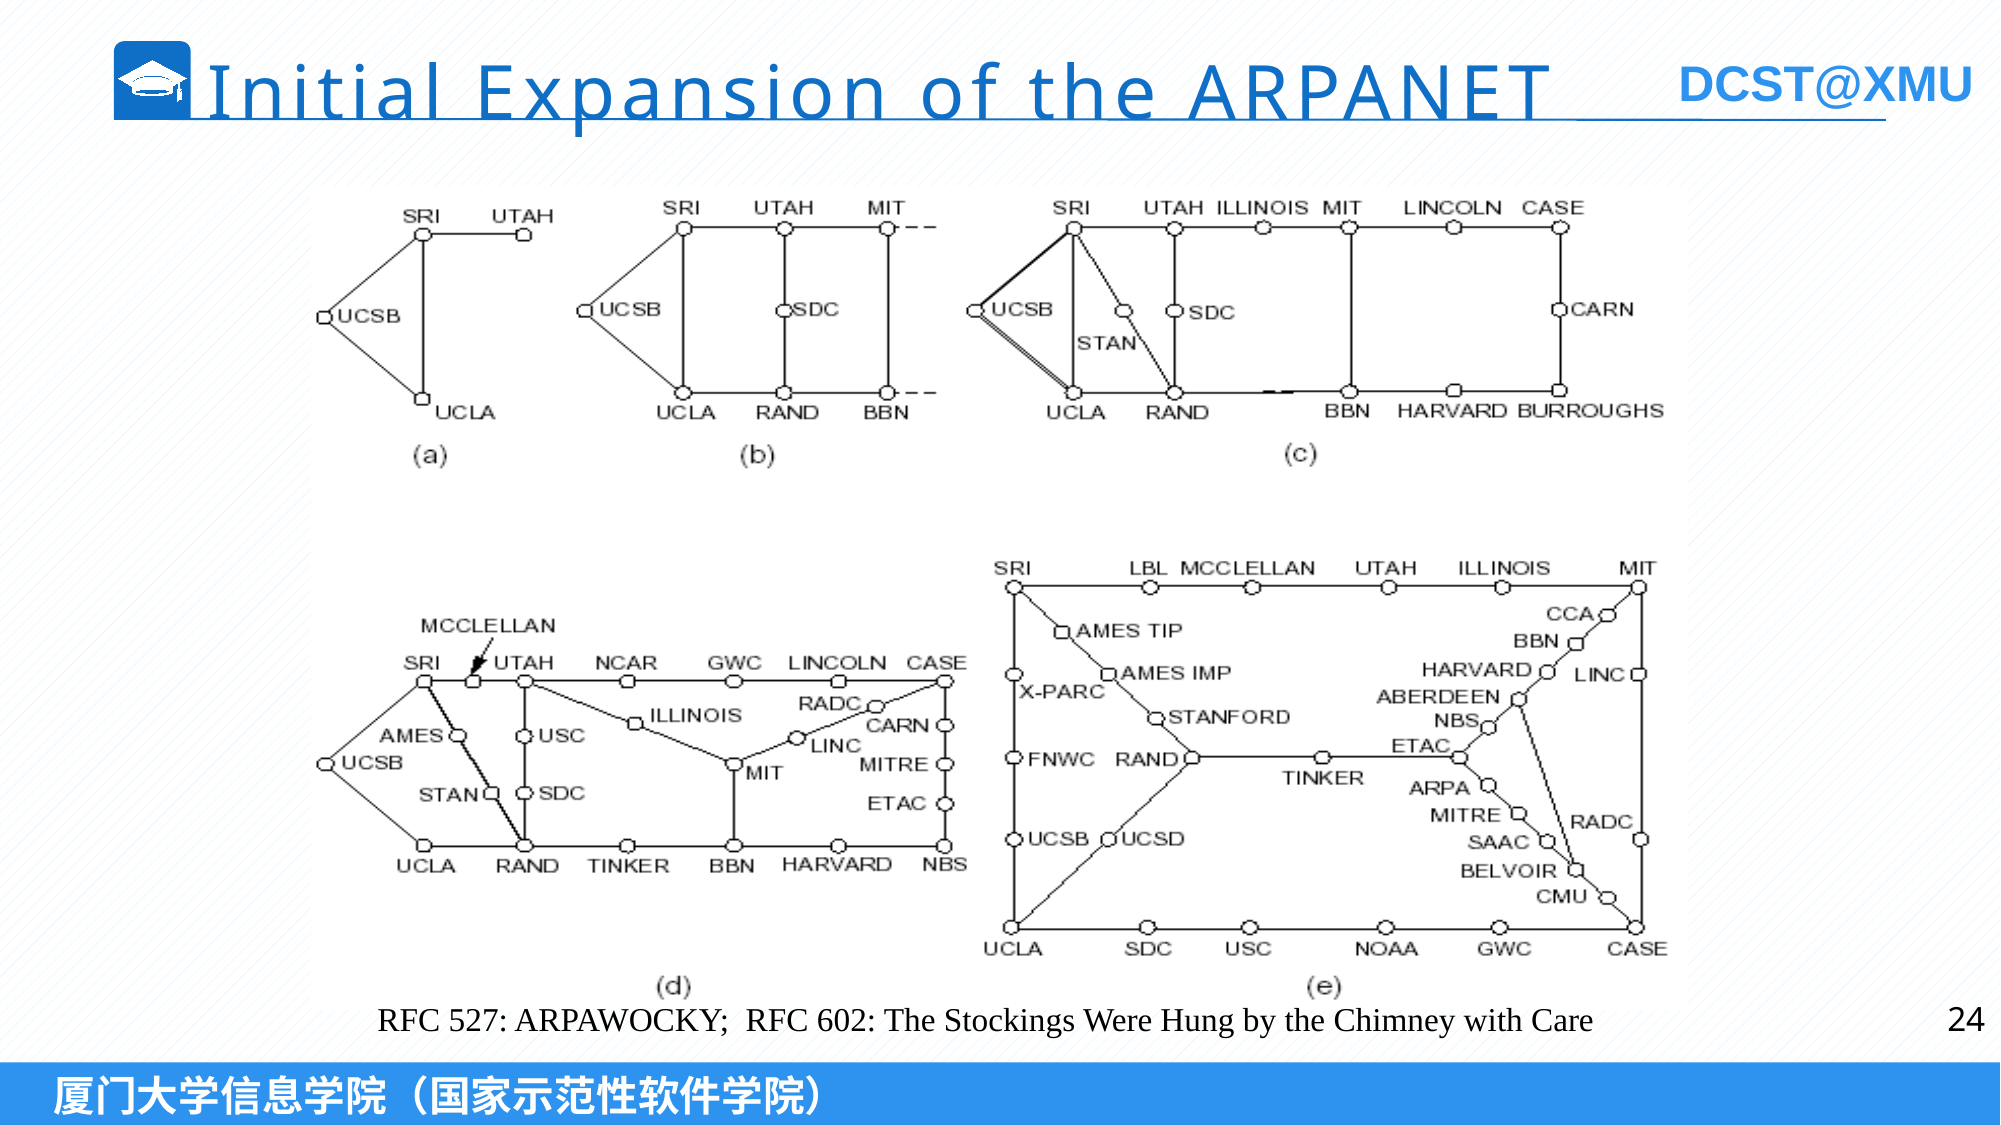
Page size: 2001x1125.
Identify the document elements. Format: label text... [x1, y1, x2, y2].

text_box RFC 527: ARPAWOCKY; RFC 602: The Stockings Were Hung by the Chimney with Care [362, 1010, 1620, 1046]
picture [311, 186, 1688, 1010]
list Initial Expansion of the ARPANET [192, 36, 1668, 187]
text_box 24 [1884, 990, 2000, 1066]
